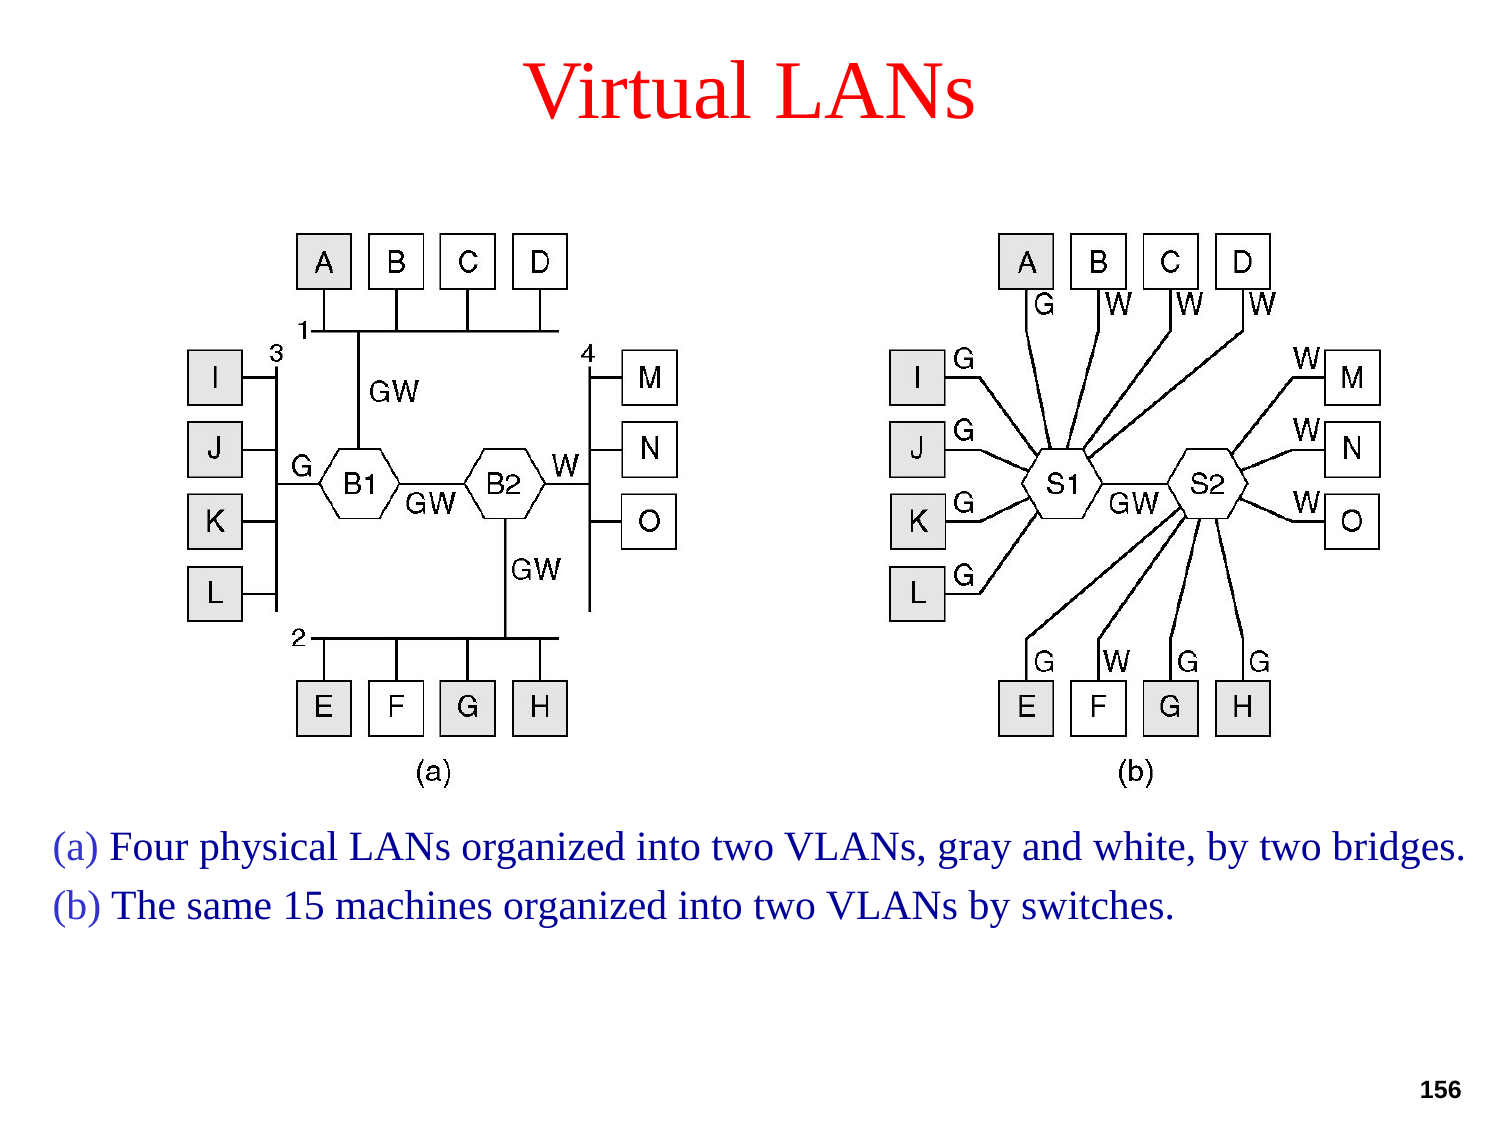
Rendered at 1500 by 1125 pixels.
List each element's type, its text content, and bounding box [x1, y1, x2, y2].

title Virtual LANs [75, 32, 1425, 138]
picture [182, 231, 1384, 789]
list (a) Four physical LANs organized into two VLANs, gray and white, by two bridges. (b) The same 15 machines organized into two VLANs by switches. [37, 811, 1500, 1052]
